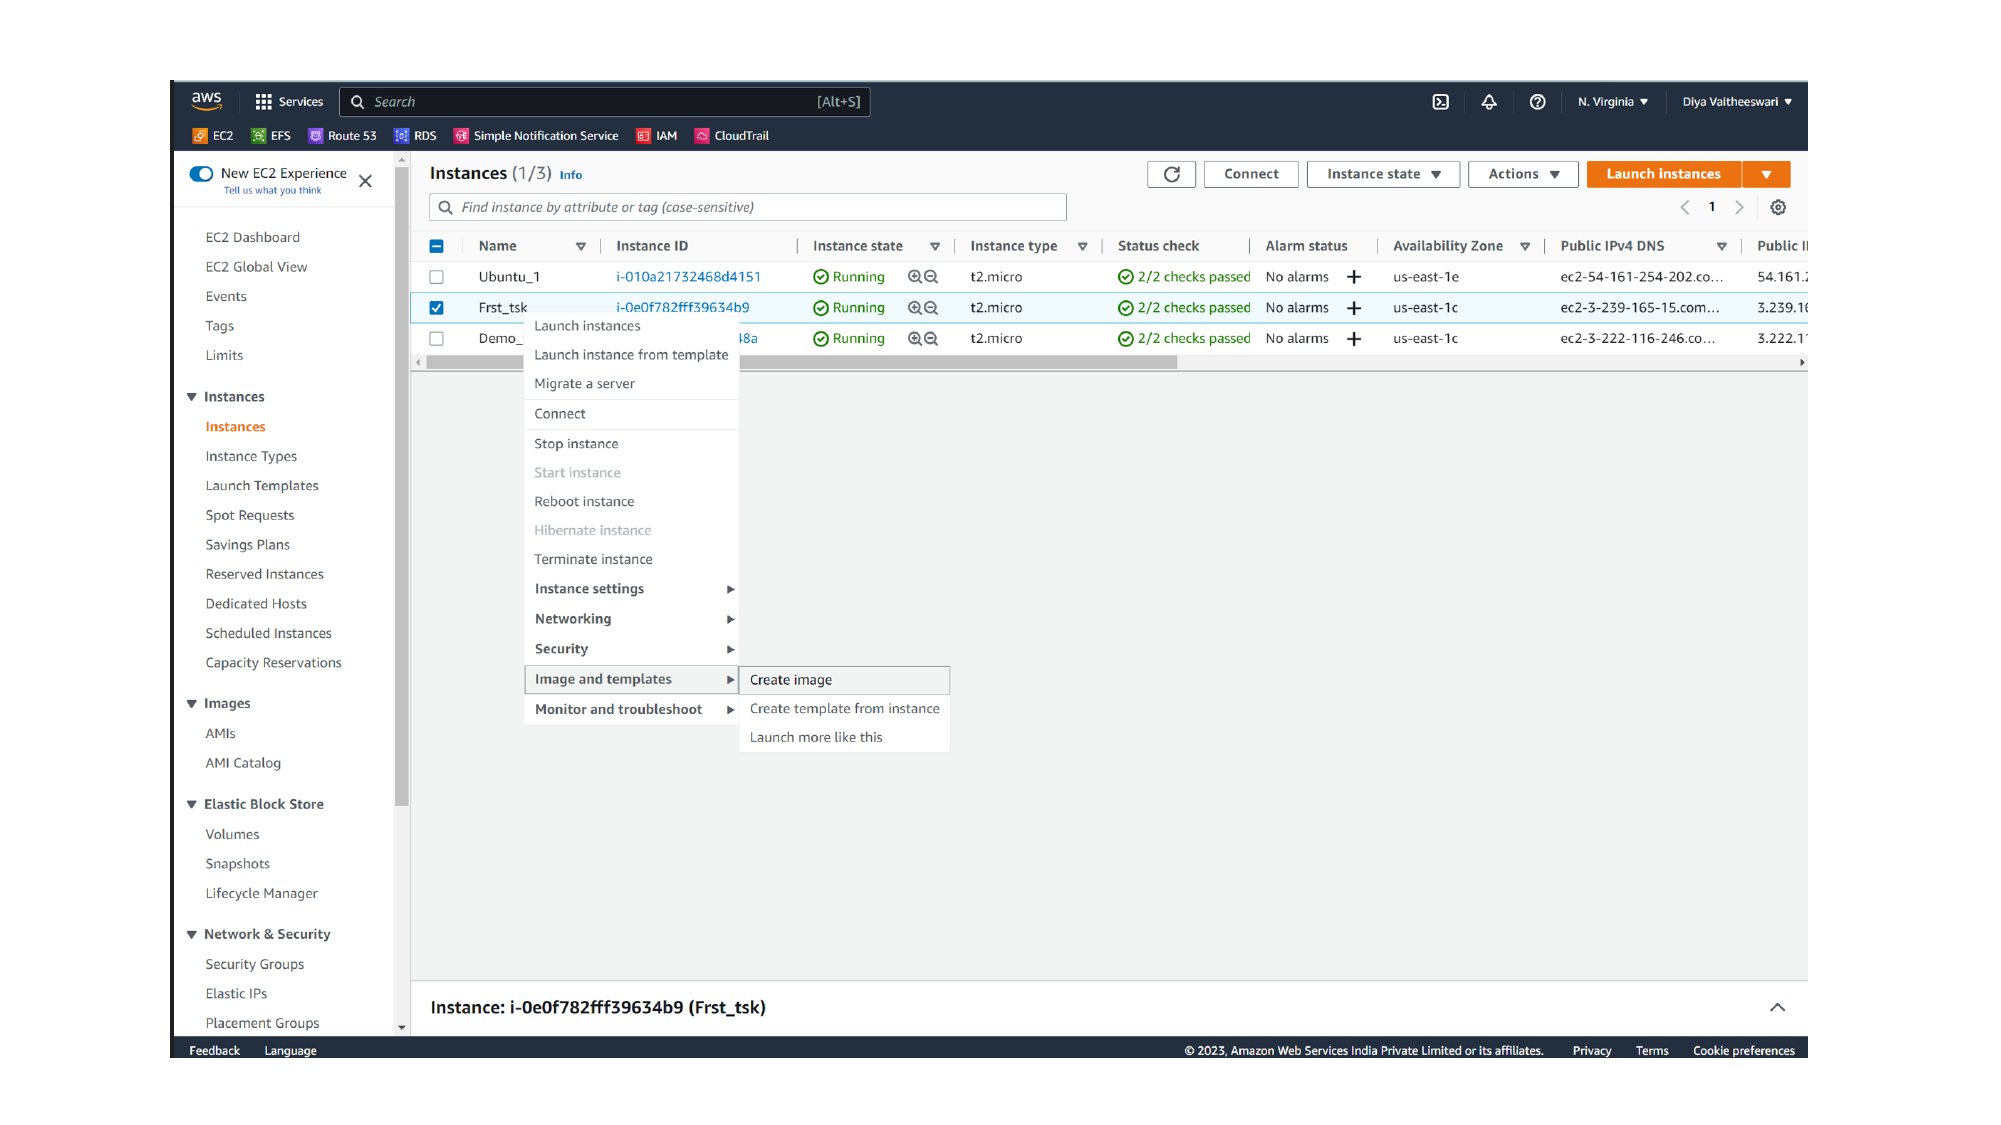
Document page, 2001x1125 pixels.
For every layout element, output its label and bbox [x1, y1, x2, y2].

picture [170, 80, 1808, 1059]
